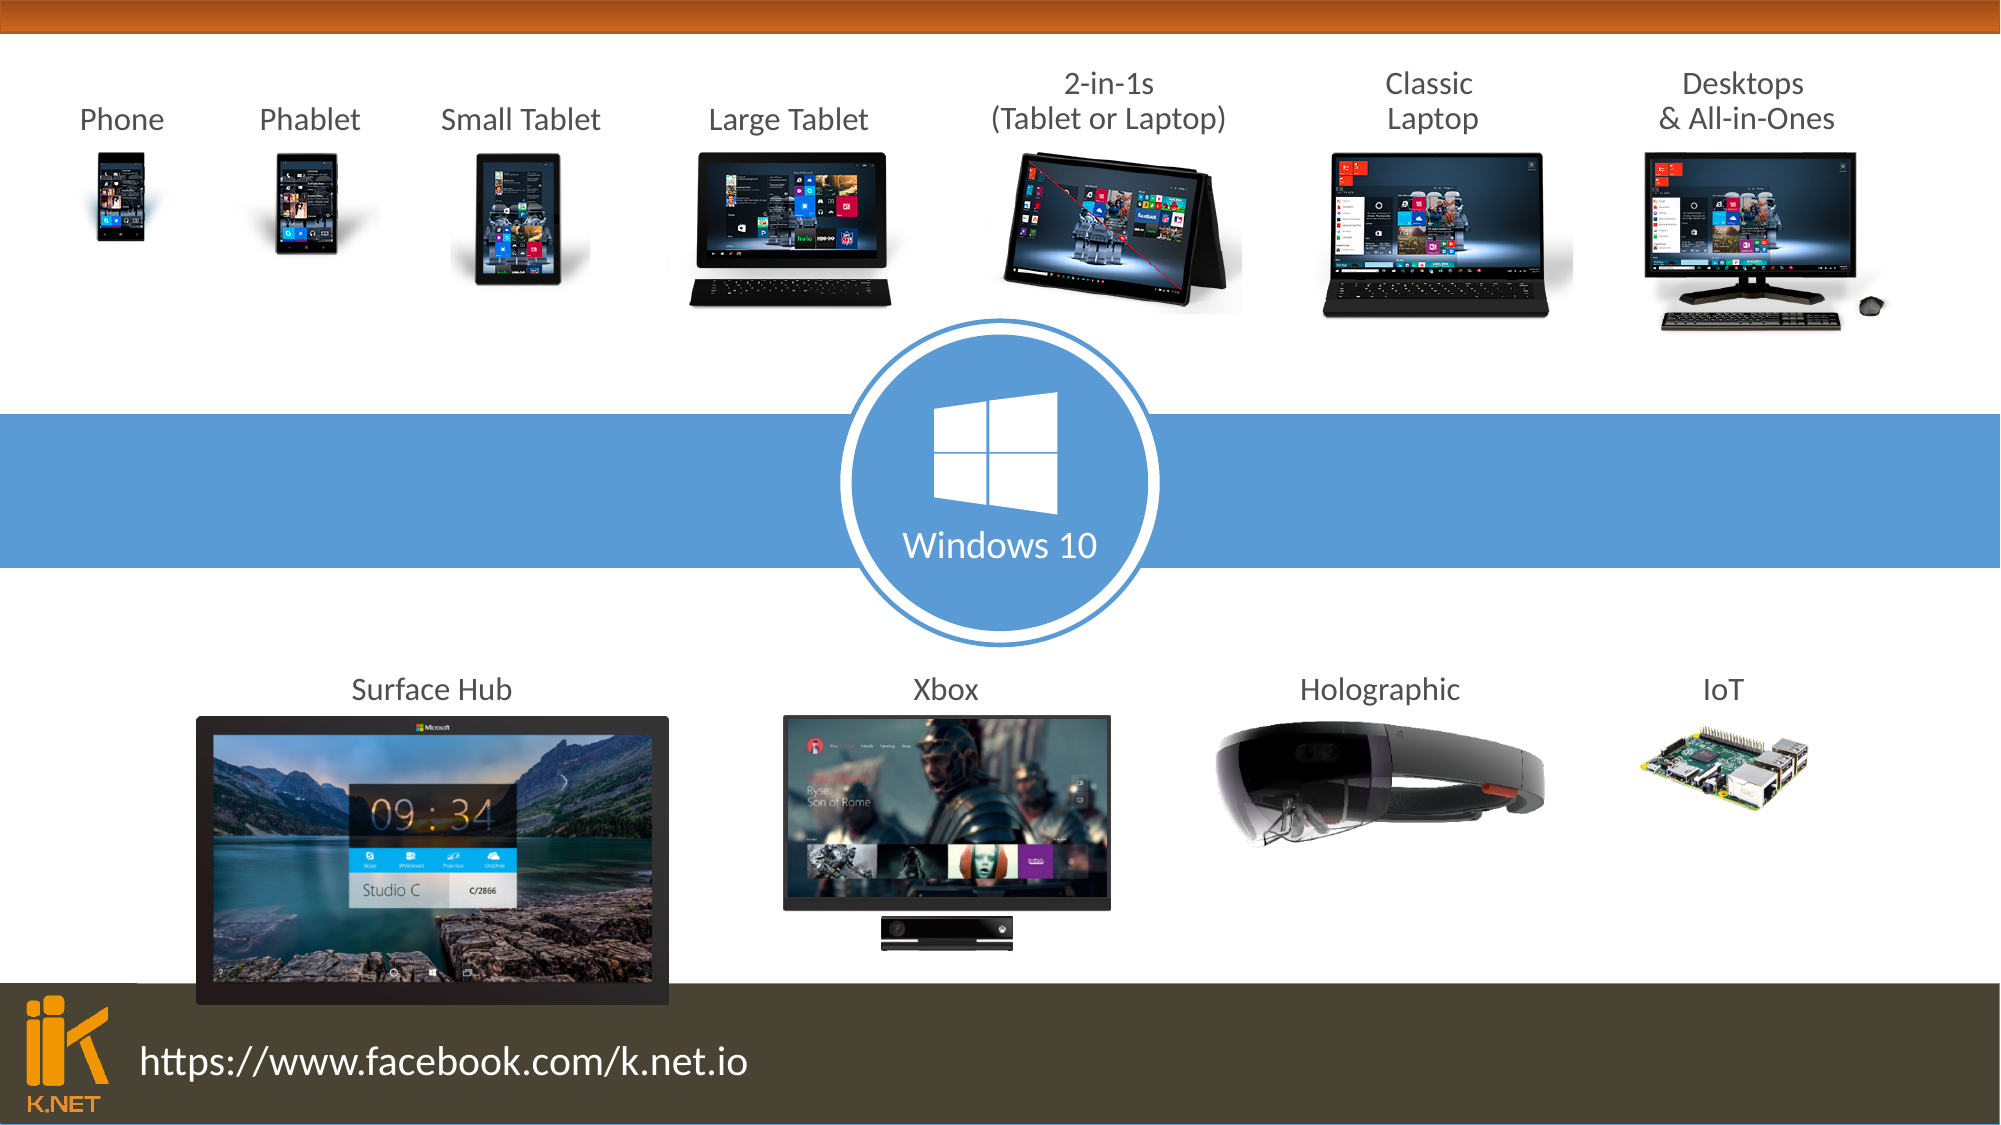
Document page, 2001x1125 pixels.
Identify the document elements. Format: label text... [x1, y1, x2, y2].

text_box 2-in-1s (Tablet or Laptop) [947, 66, 1271, 138]
text_box Large Tablet [629, 102, 949, 138]
picture [450, 152, 591, 292]
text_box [783, 715, 1111, 951]
text_box Phone [67, 102, 177, 138]
picture [1200, 715, 1561, 858]
picture [988, 152, 1243, 314]
text_box Phablet [241, 102, 380, 138]
text_box Surface Hub [338, 672, 527, 708]
picture [0, 983, 137, 1123]
text_box Xbox [891, 672, 1001, 708]
text_box [0, 414, 828, 568]
text_box IoT [1623, 672, 1825, 708]
picture [666, 152, 912, 310]
text_box [1172, 414, 2000, 568]
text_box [1634, 716, 1815, 818]
picture [1643, 152, 1895, 337]
text_box Small Tablet [425, 102, 617, 138]
picture [1314, 152, 1574, 320]
text_box Holographic [1289, 672, 1472, 708]
text_box Classic Laptop [1354, 66, 1512, 138]
picture [196, 716, 669, 1005]
picture [236, 152, 380, 263]
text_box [828, 320, 1172, 645]
picture [76, 152, 175, 248]
text_box Desktops & All-in-Ones [1589, 66, 1905, 138]
